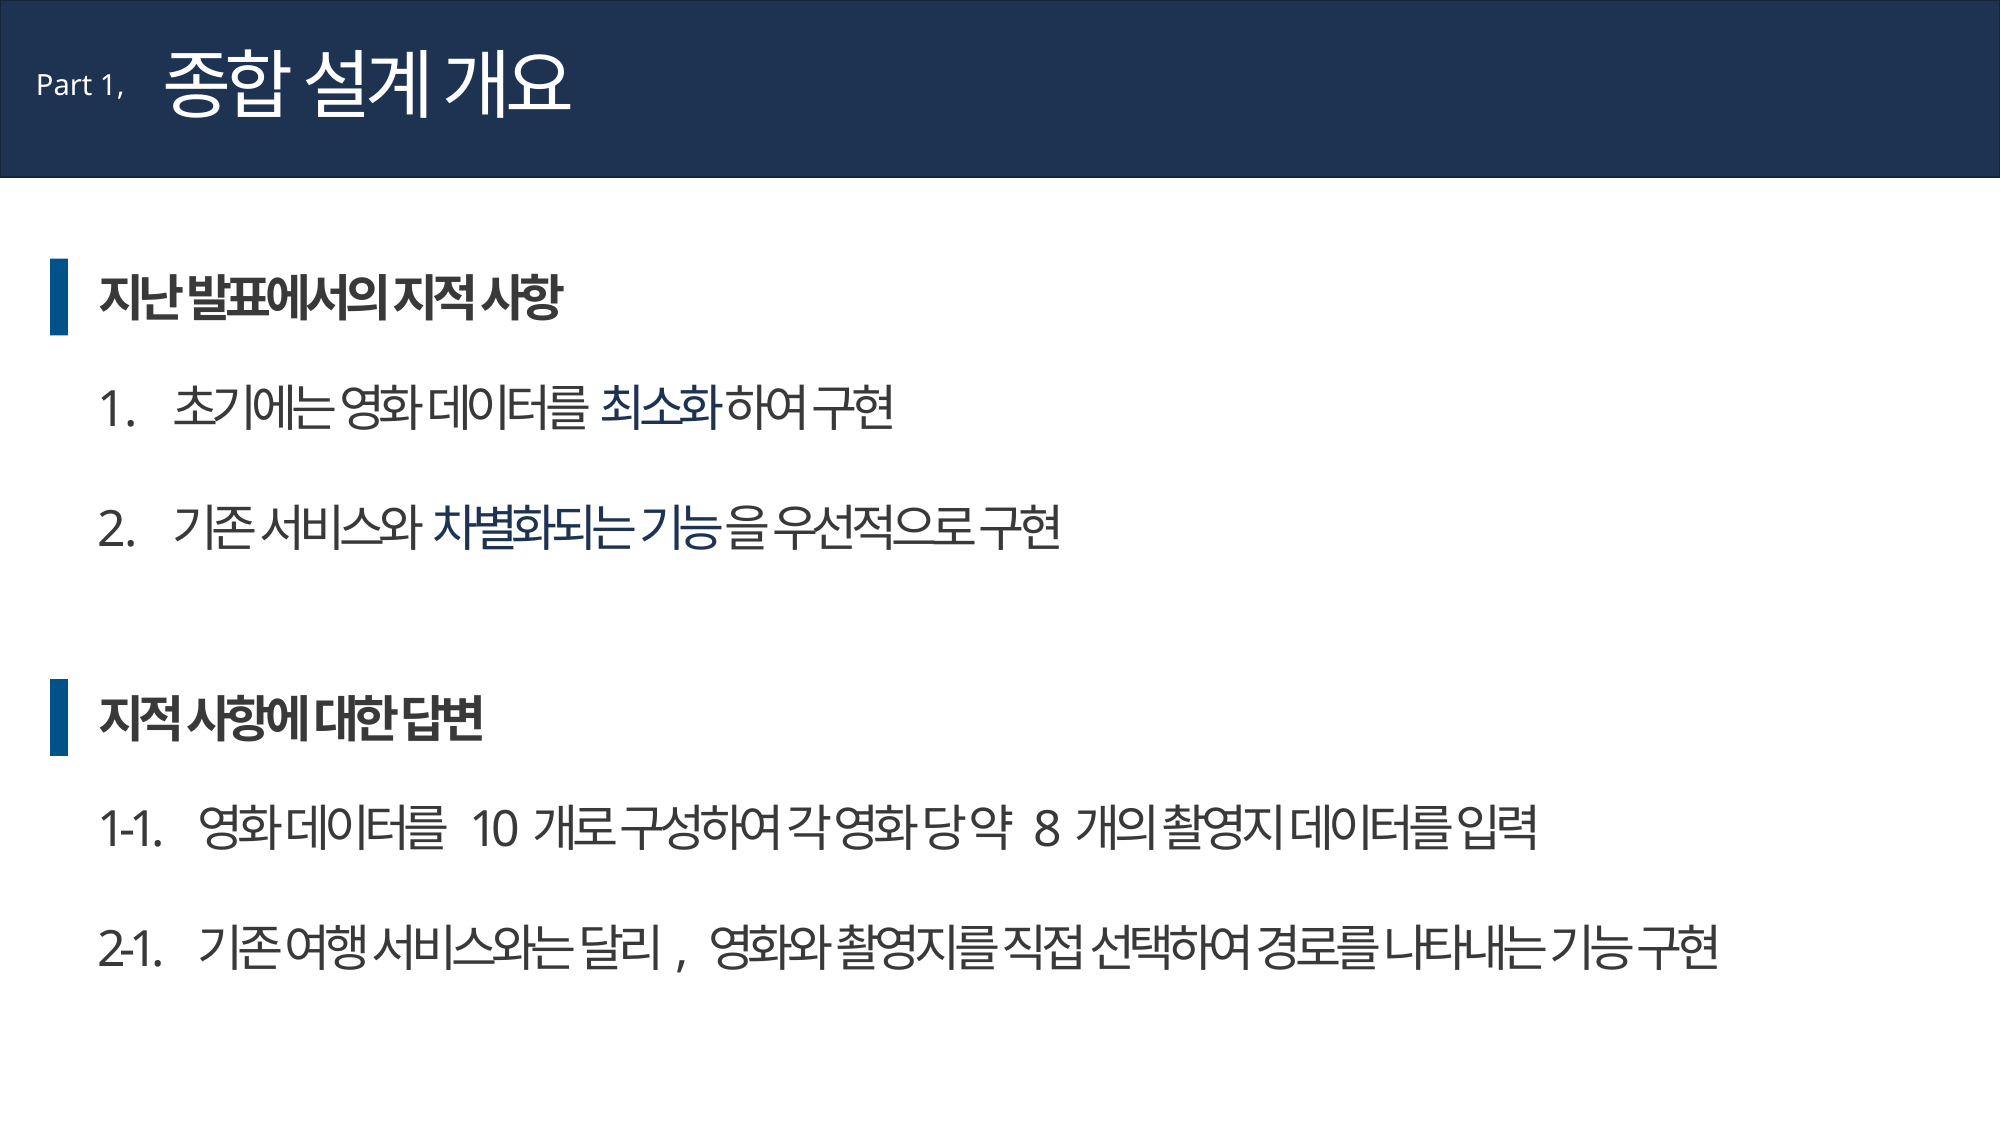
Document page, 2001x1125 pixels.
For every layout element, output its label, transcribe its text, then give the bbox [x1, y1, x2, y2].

text_box [49, 258, 69, 336]
text_box Part 1, [21, 58, 148, 109]
text_box [0, 0, 2000, 178]
text_box 초기에는 영화 데이터를 최소화하여 구현 기존 서비스와 차별화되는 기능을 우선적으로 구현 [82, 369, 1795, 564]
text_box 지적 사항에 대한 답변 [84, 679, 1917, 755]
text_box 지난 발표에서의 지적 사항 [84, 259, 1917, 334]
text_box 1-1. 영화 데이터를 10개로 구성하여 각 영화 당 약 8개의 촬영지 데이터를 입력 2-1. 기존 여행 서비스와는 달리, 영화와 촬영지를 직접 선택하여 경로를 나타내는 기능 구현 [82, 789, 1894, 985]
text_box [49, 678, 69, 757]
text_box 종합 설계 개요 [147, 29, 904, 225]
